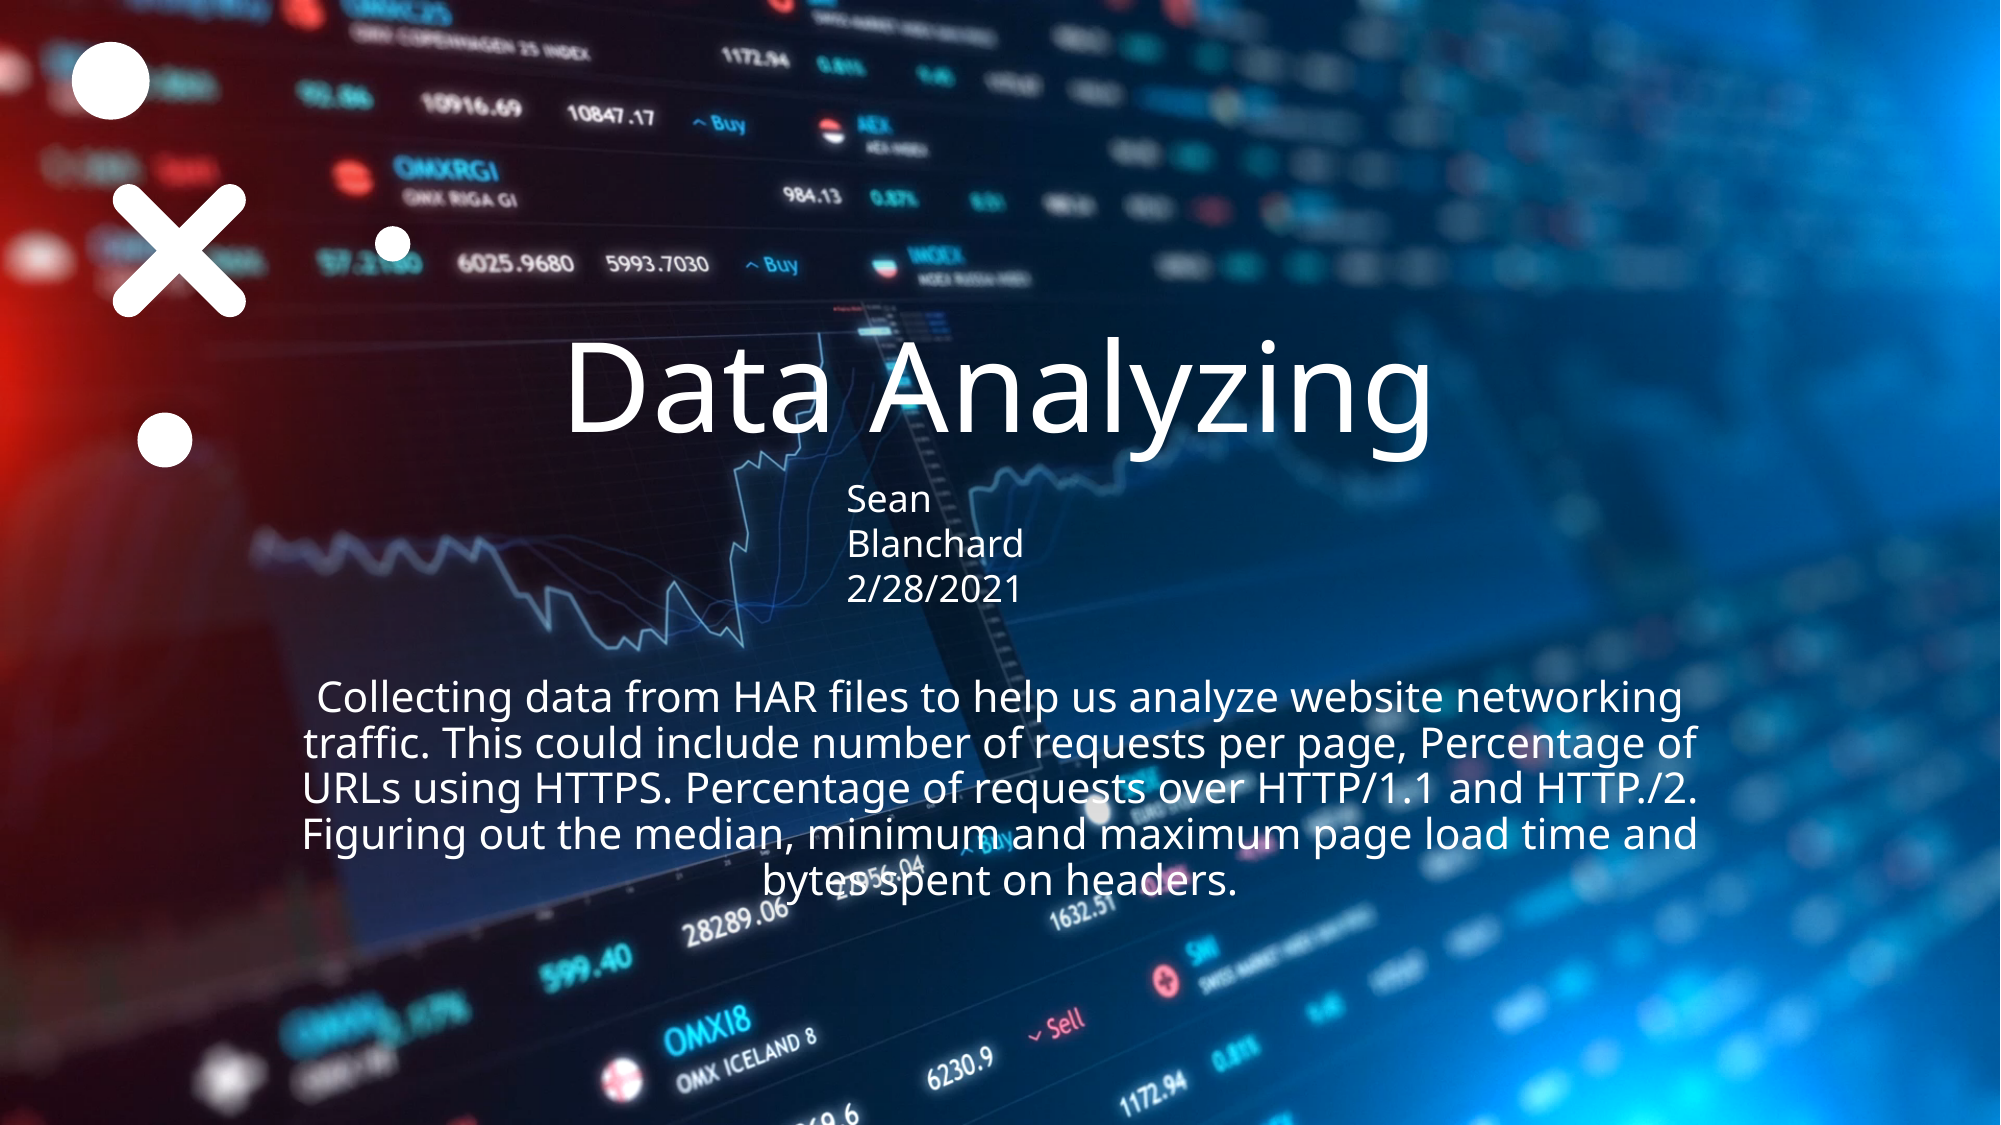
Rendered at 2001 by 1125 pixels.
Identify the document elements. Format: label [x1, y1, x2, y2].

text_box [71, 41, 411, 468]
text_box [0, 0, 2000, 1125]
